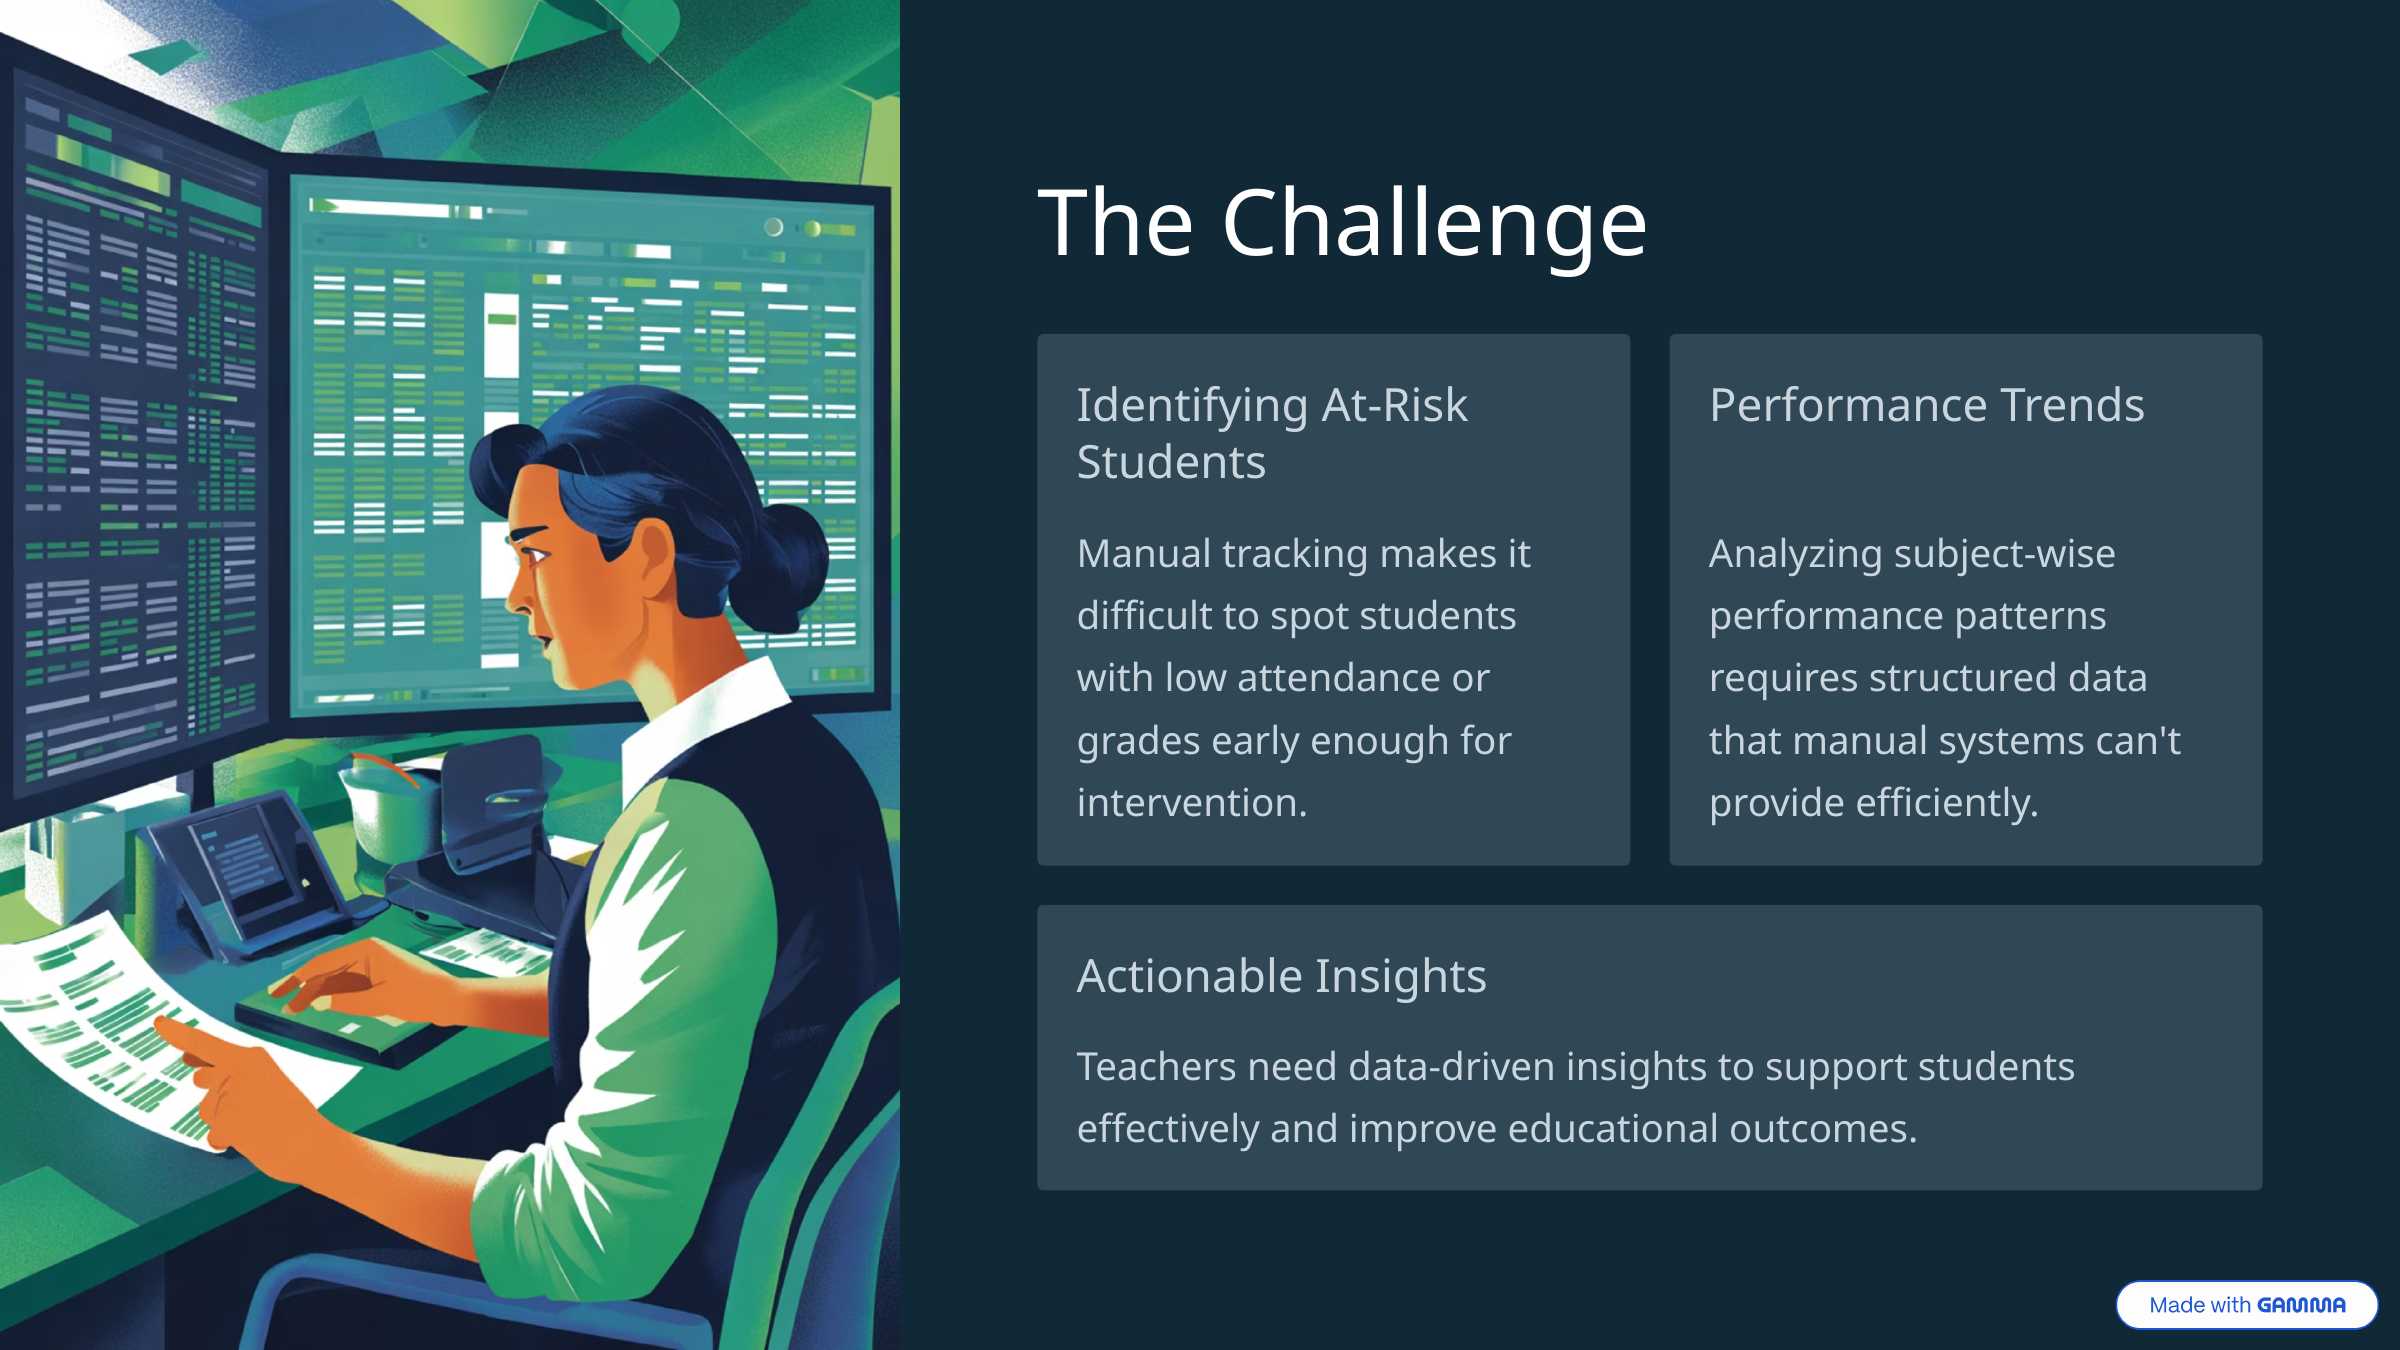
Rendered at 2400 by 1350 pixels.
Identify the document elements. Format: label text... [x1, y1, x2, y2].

text_box Teachers need data-driven insights to support students effectively and improve educational outcomes. [1076, 1025, 2224, 1152]
text_box Performance Trends [1708, 373, 2224, 489]
text_box [1037, 333, 1631, 866]
text_box Analyzing subject-wise performance patterns requires structured data that manual systems can't provide efficiently. [1708, 512, 2224, 827]
text_box [1037, 904, 2263, 1191]
text_box Identifying At-Risk Students [1076, 373, 1592, 489]
text_box The Challenge [1037, 159, 1962, 275]
picture [0, 0, 900, 1350]
text_box [1669, 333, 2263, 866]
picture [2106, 1271, 2389, 1339]
text_box Manual tracking makes it difficult to spot students with low attendance or grades early enough for intervention. [1076, 512, 1592, 764]
text_box Actionable Insights [1076, 944, 1607, 1002]
